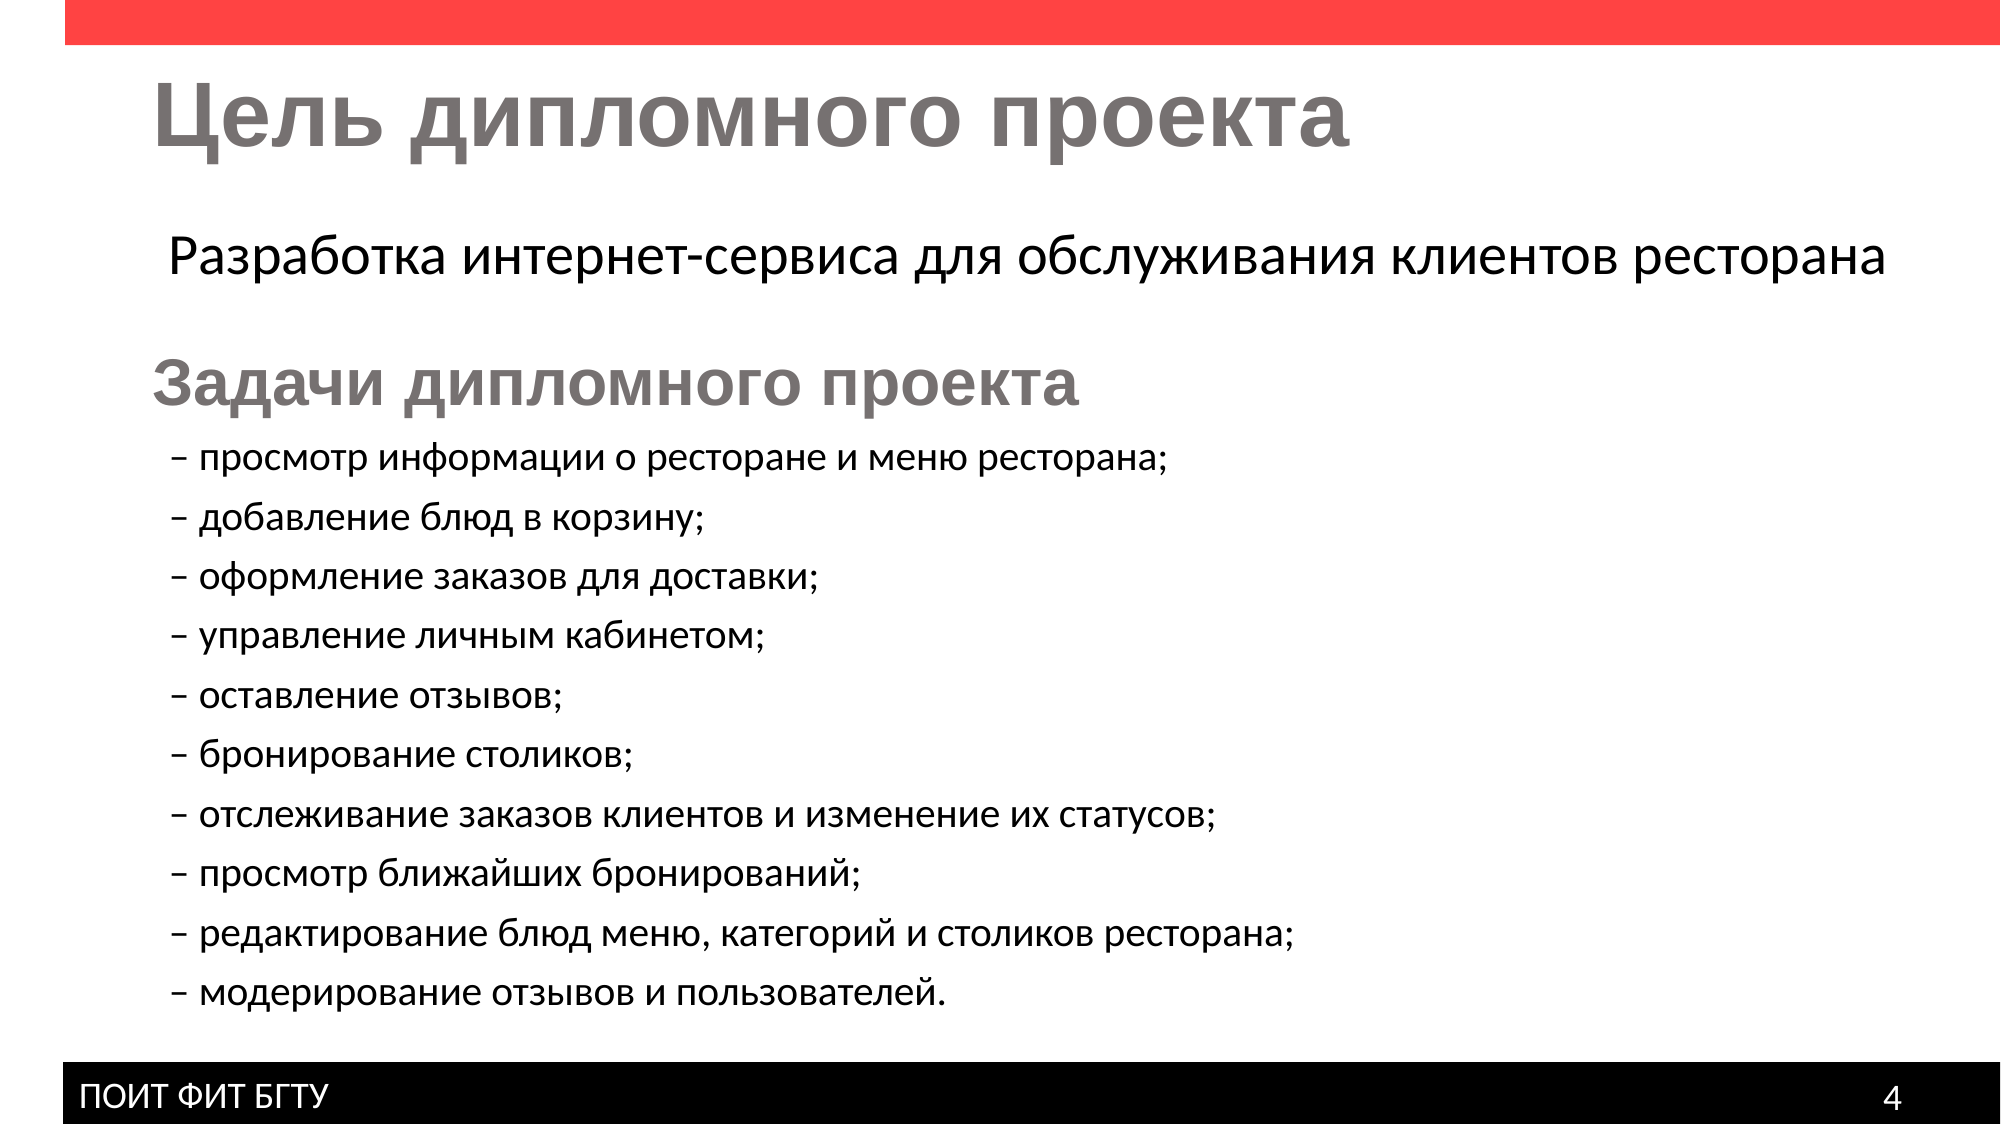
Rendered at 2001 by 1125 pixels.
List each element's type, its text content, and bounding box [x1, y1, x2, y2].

text_box Задачи дипломного проекта [137, 340, 1863, 427]
text_box Разработка интернет-сервиса для обслуживания клиентов ресторана [154, 216, 1908, 341]
text_box – просмотр информации о ресторане и меню ресторана; – добавление блюд в корзину; – оформление заказов для доставки; – управление личным кабинетом; – оставление отзывов; – бронирование столиков; – отслеживание заказов клиентов и изменение их статусов; – просмотр ближайших бронирований; – редактирование блюд меню, категорий и столиков ресторана; – модерирование отзывов и пользователей. [137, 427, 1908, 1024]
text_box Цель дипломного проекта [137, 59, 1863, 217]
